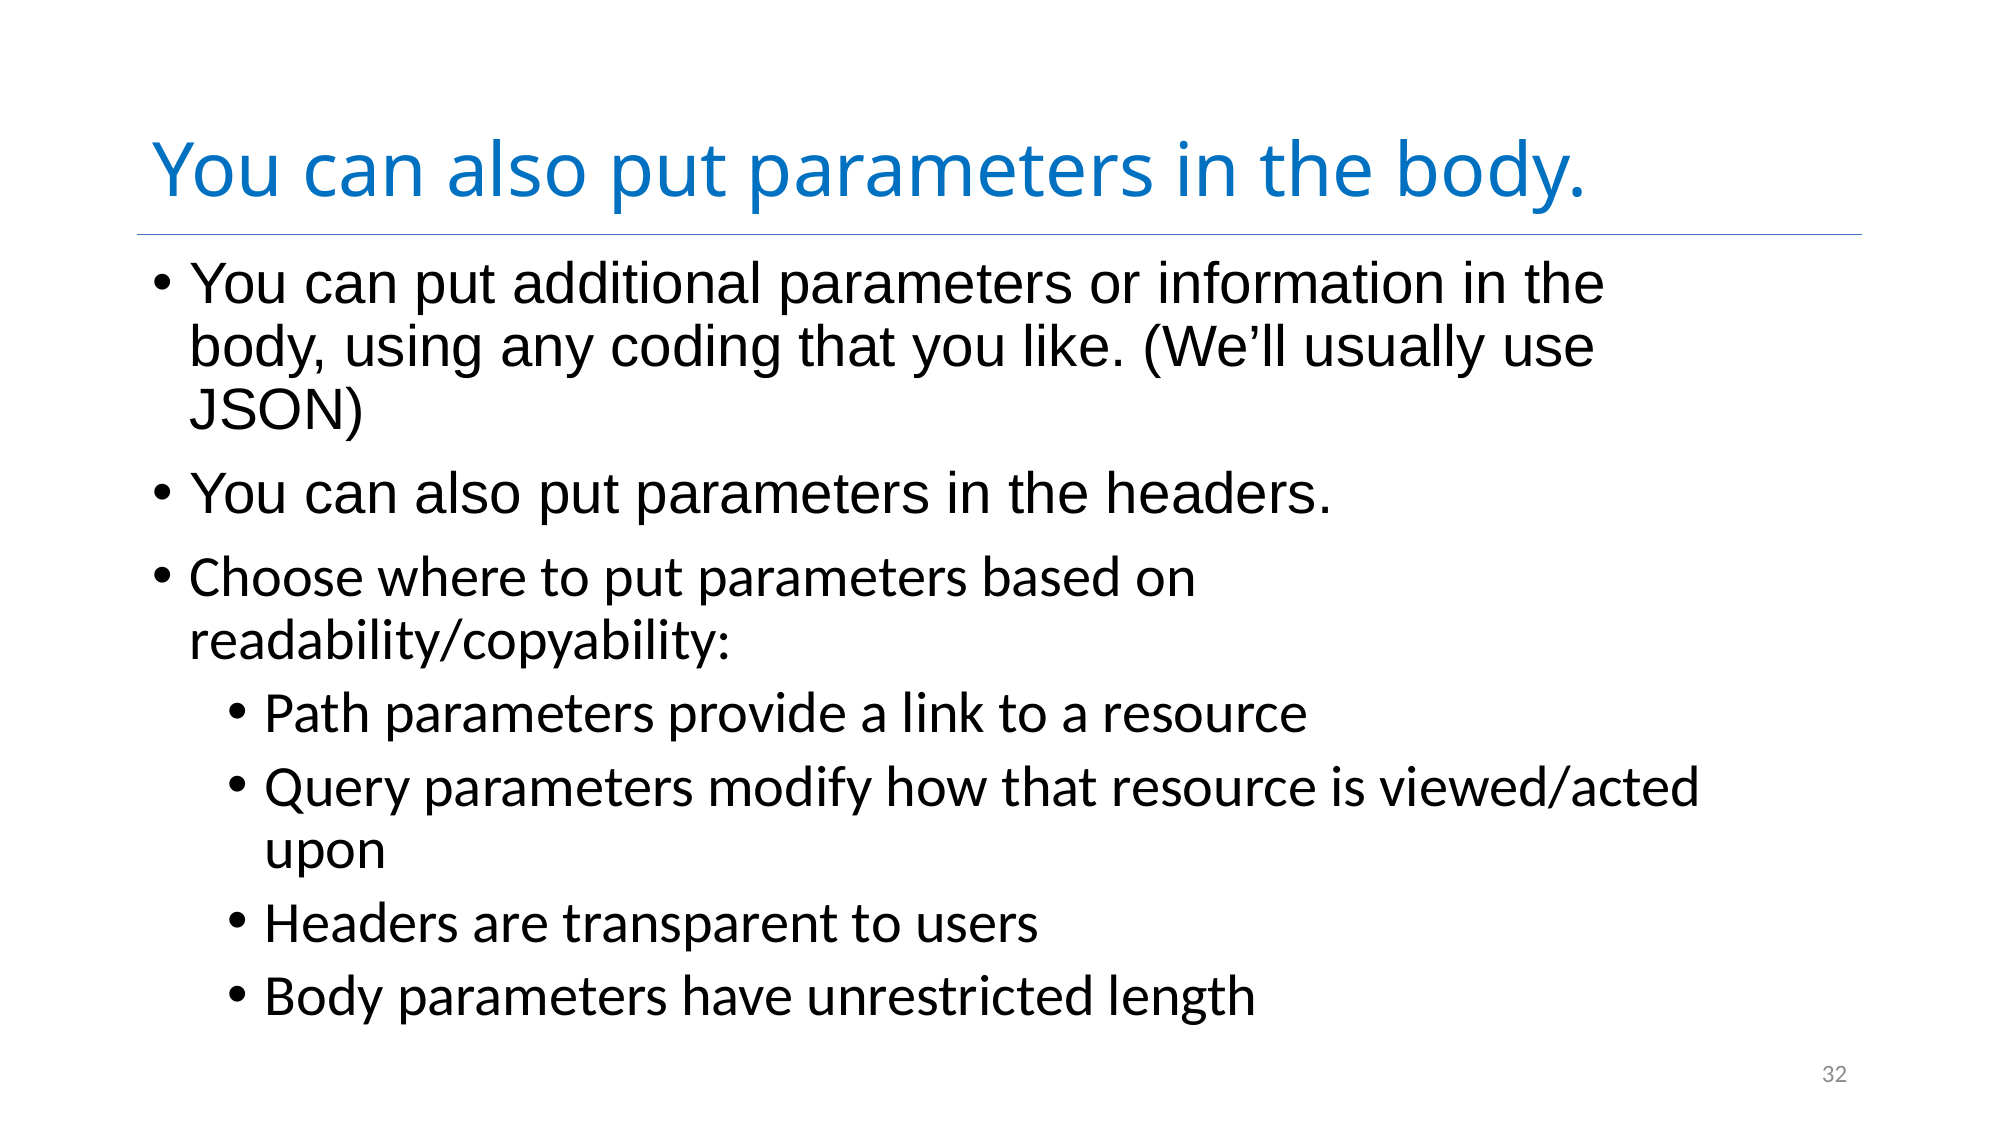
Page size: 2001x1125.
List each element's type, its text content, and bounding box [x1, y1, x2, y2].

list You can put additional parameters or information in the body, using any coding that you like. (We’ll usually use JSON) You can also put parameters in the headers. Choose where to put parameters based on readability/copyability: Path parameters provide a link to a resource Query parameters modify how that resource is viewed/acted upon Headers are transparent to users Body parameters have unrestricted length [137, 246, 1734, 1043]
title You can also put parameters in the body. [137, 3, 1863, 221]
slide_number 32 [1412, 1042, 1863, 1103]
